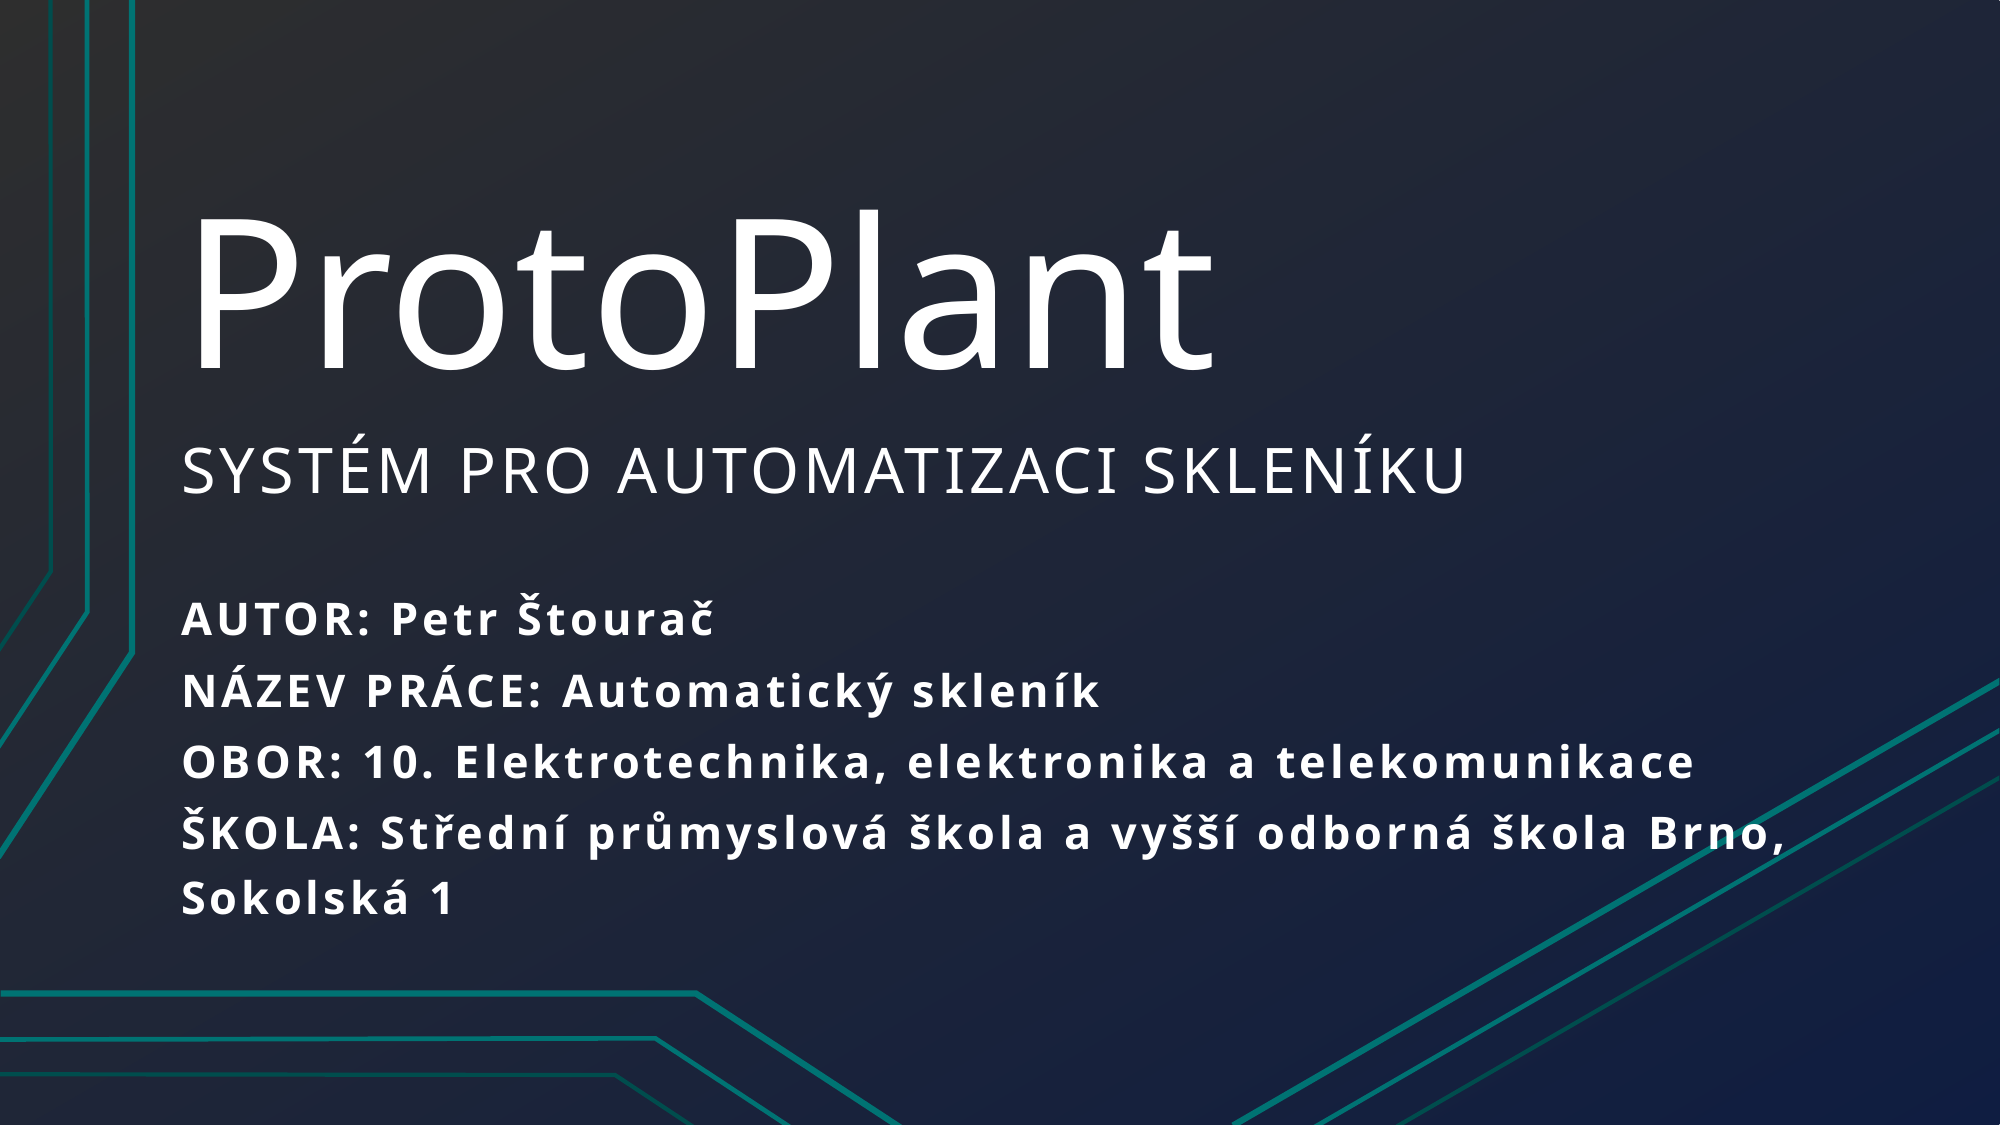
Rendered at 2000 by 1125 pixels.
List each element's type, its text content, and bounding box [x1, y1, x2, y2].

subtitle Systém pro automatizaci skleníku Autor: Petr Štourač Název práce: Automatický skleník OBOR: 10. Elektrotechnika, elektronika a telekomunikace Škola: Střední průmyslová škola a vyšší odborná škola Brno, Sokolská 1 [161, 429, 1840, 941]
title ProtoPlant [161, 95, 1594, 424]
